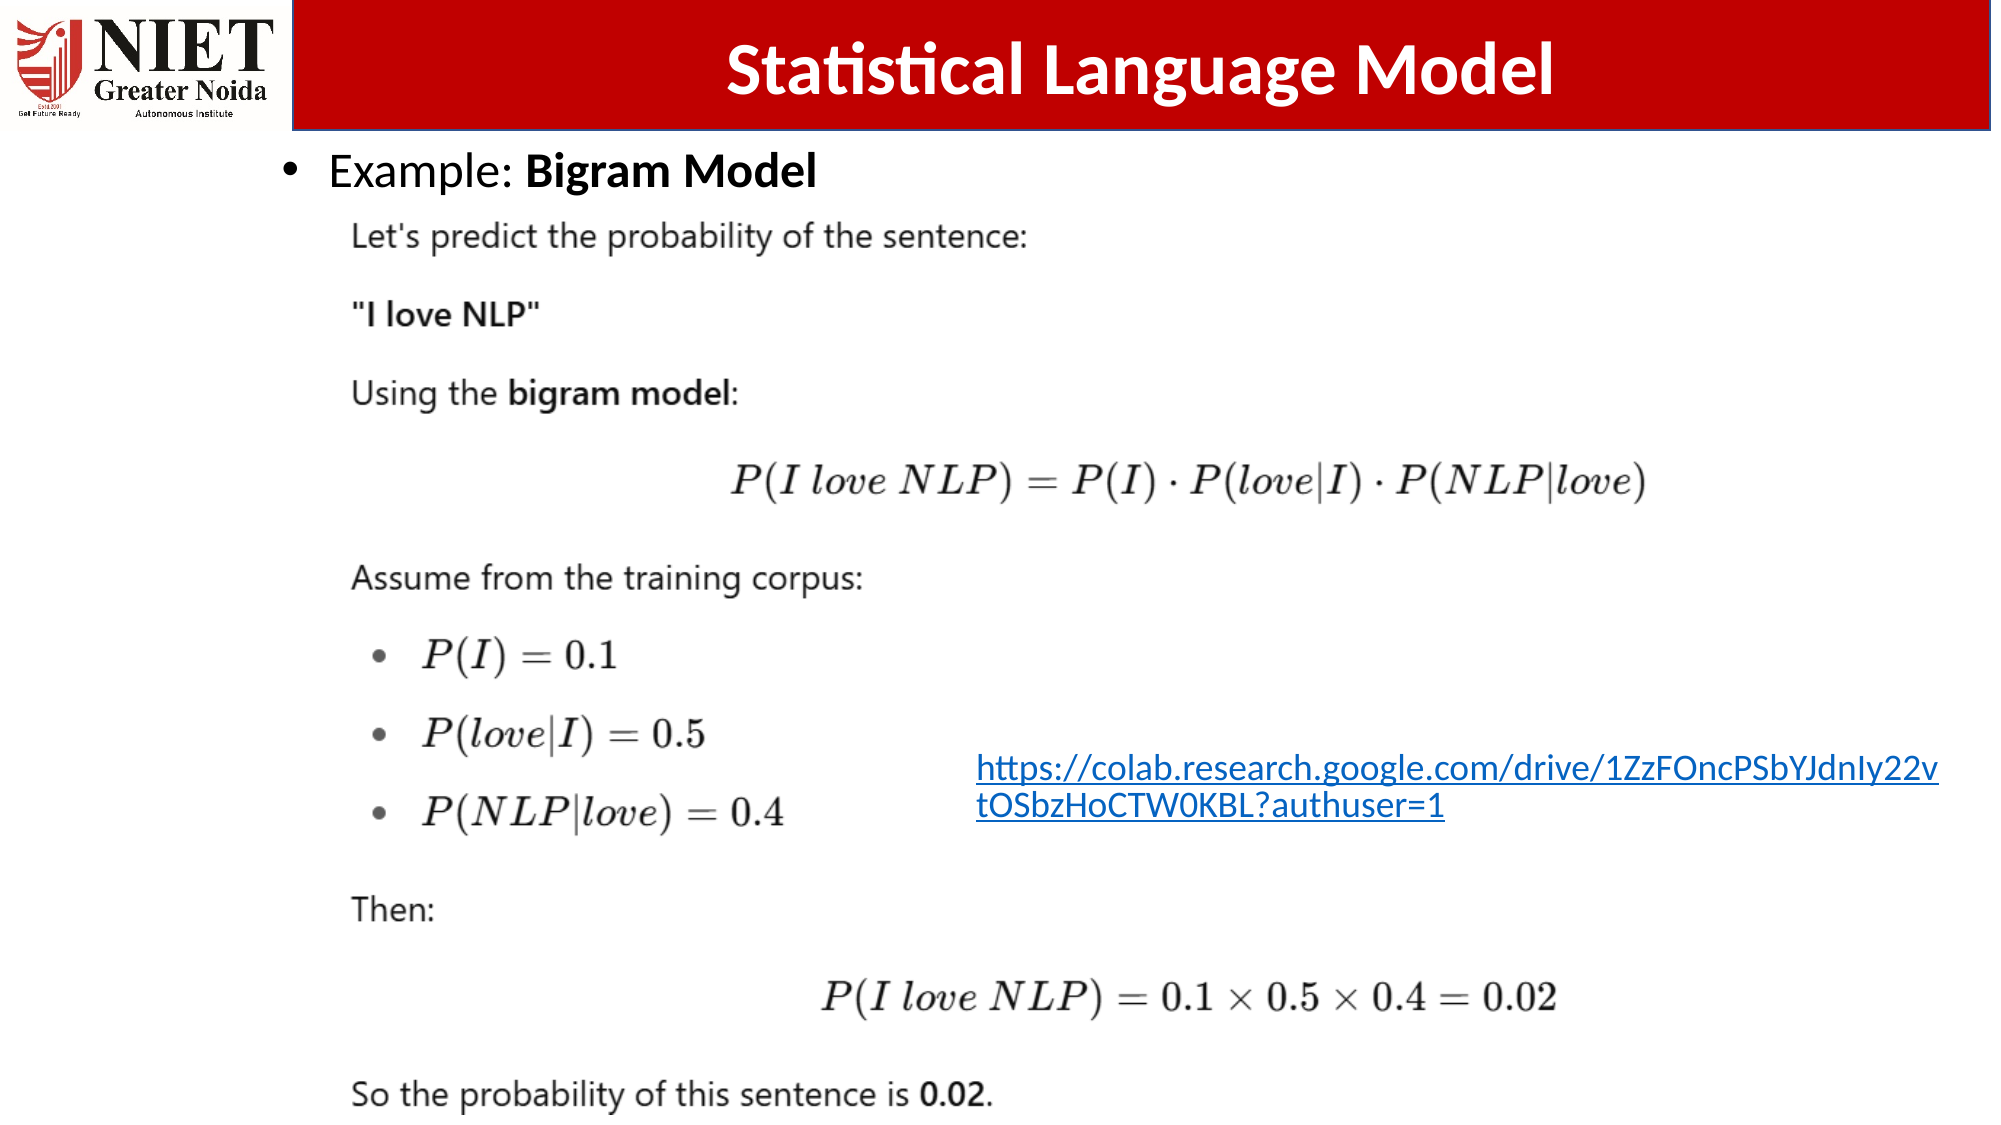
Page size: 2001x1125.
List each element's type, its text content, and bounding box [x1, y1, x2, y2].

picture [0, 6, 290, 131]
text_box https://colab.research.google.com/drive/1ZzFOncPSbYJdnIy22vtOSbzHoCTW0KBL?authuser=1 [1734, 735, 1962, 840]
text_box Example: Bigram Model [266, 130, 1975, 205]
text_box Statistical Language Model [292, 0, 1991, 131]
picture [335, 200, 1734, 1115]
